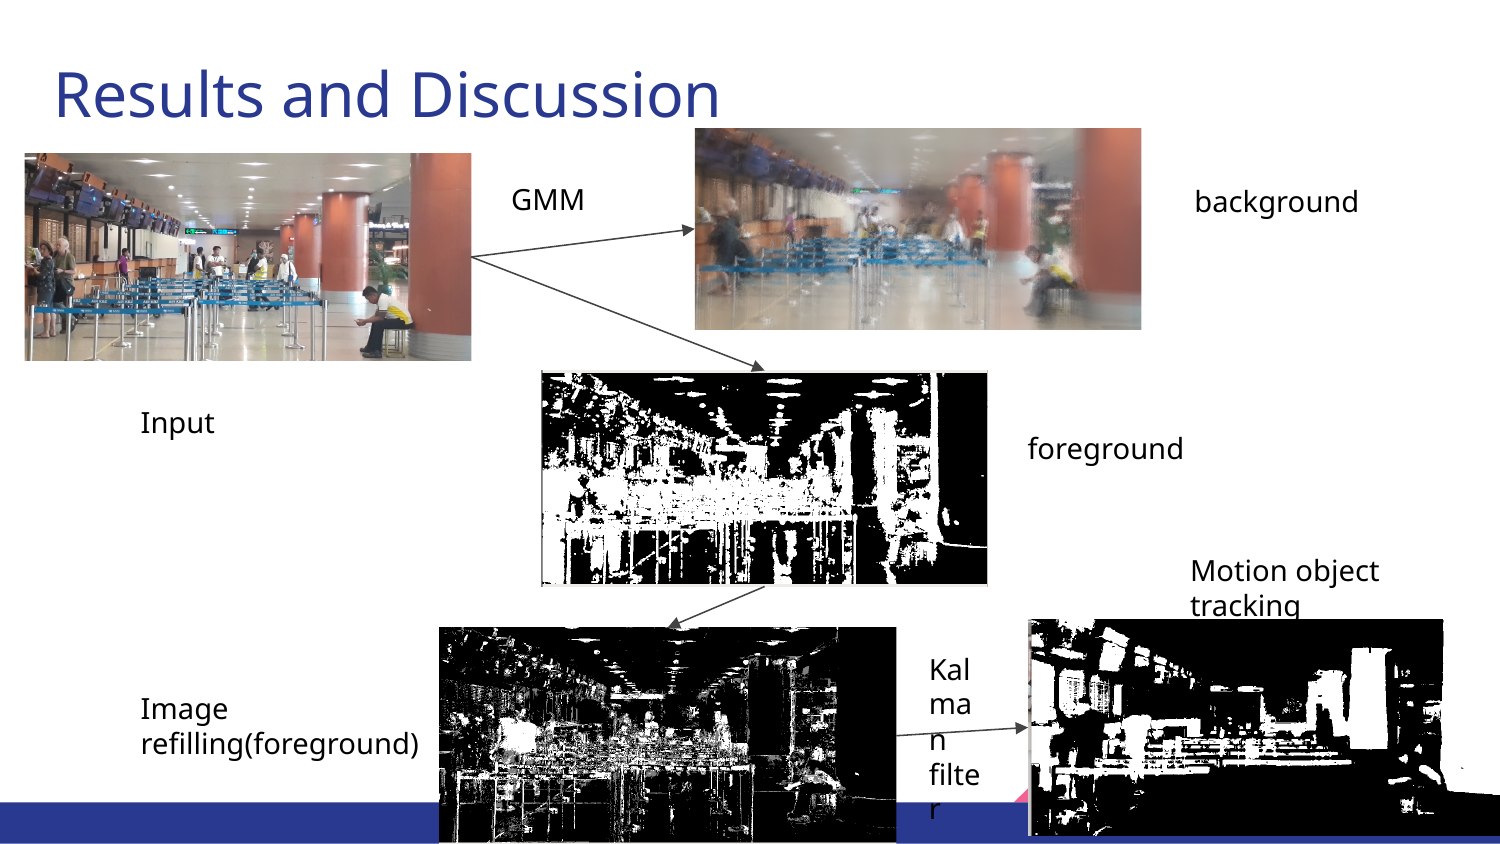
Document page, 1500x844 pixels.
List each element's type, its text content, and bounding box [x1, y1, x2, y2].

picture [438, 627, 897, 844]
text_box Kalman filter [913, 635, 1005, 725]
text_box foreground [1012, 415, 1237, 478]
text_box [896, 727, 1029, 736]
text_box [667, 586, 765, 628]
picture [24, 152, 472, 362]
text_box GMM [495, 166, 628, 227]
picture [694, 128, 1142, 330]
picture [1027, 619, 1500, 836]
text_box Kalman filter [913, 744, 1005, 807]
text_box Image refilling(foreground) [125, 674, 433, 764]
picture [541, 370, 989, 587]
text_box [471, 228, 696, 255]
text_box Motion object tracking [1175, 537, 1437, 600]
text_box background [1179, 168, 1464, 231]
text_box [470, 256, 765, 371]
title Results and Discussion [38, 40, 1437, 141]
text_box Input [125, 388, 303, 452]
